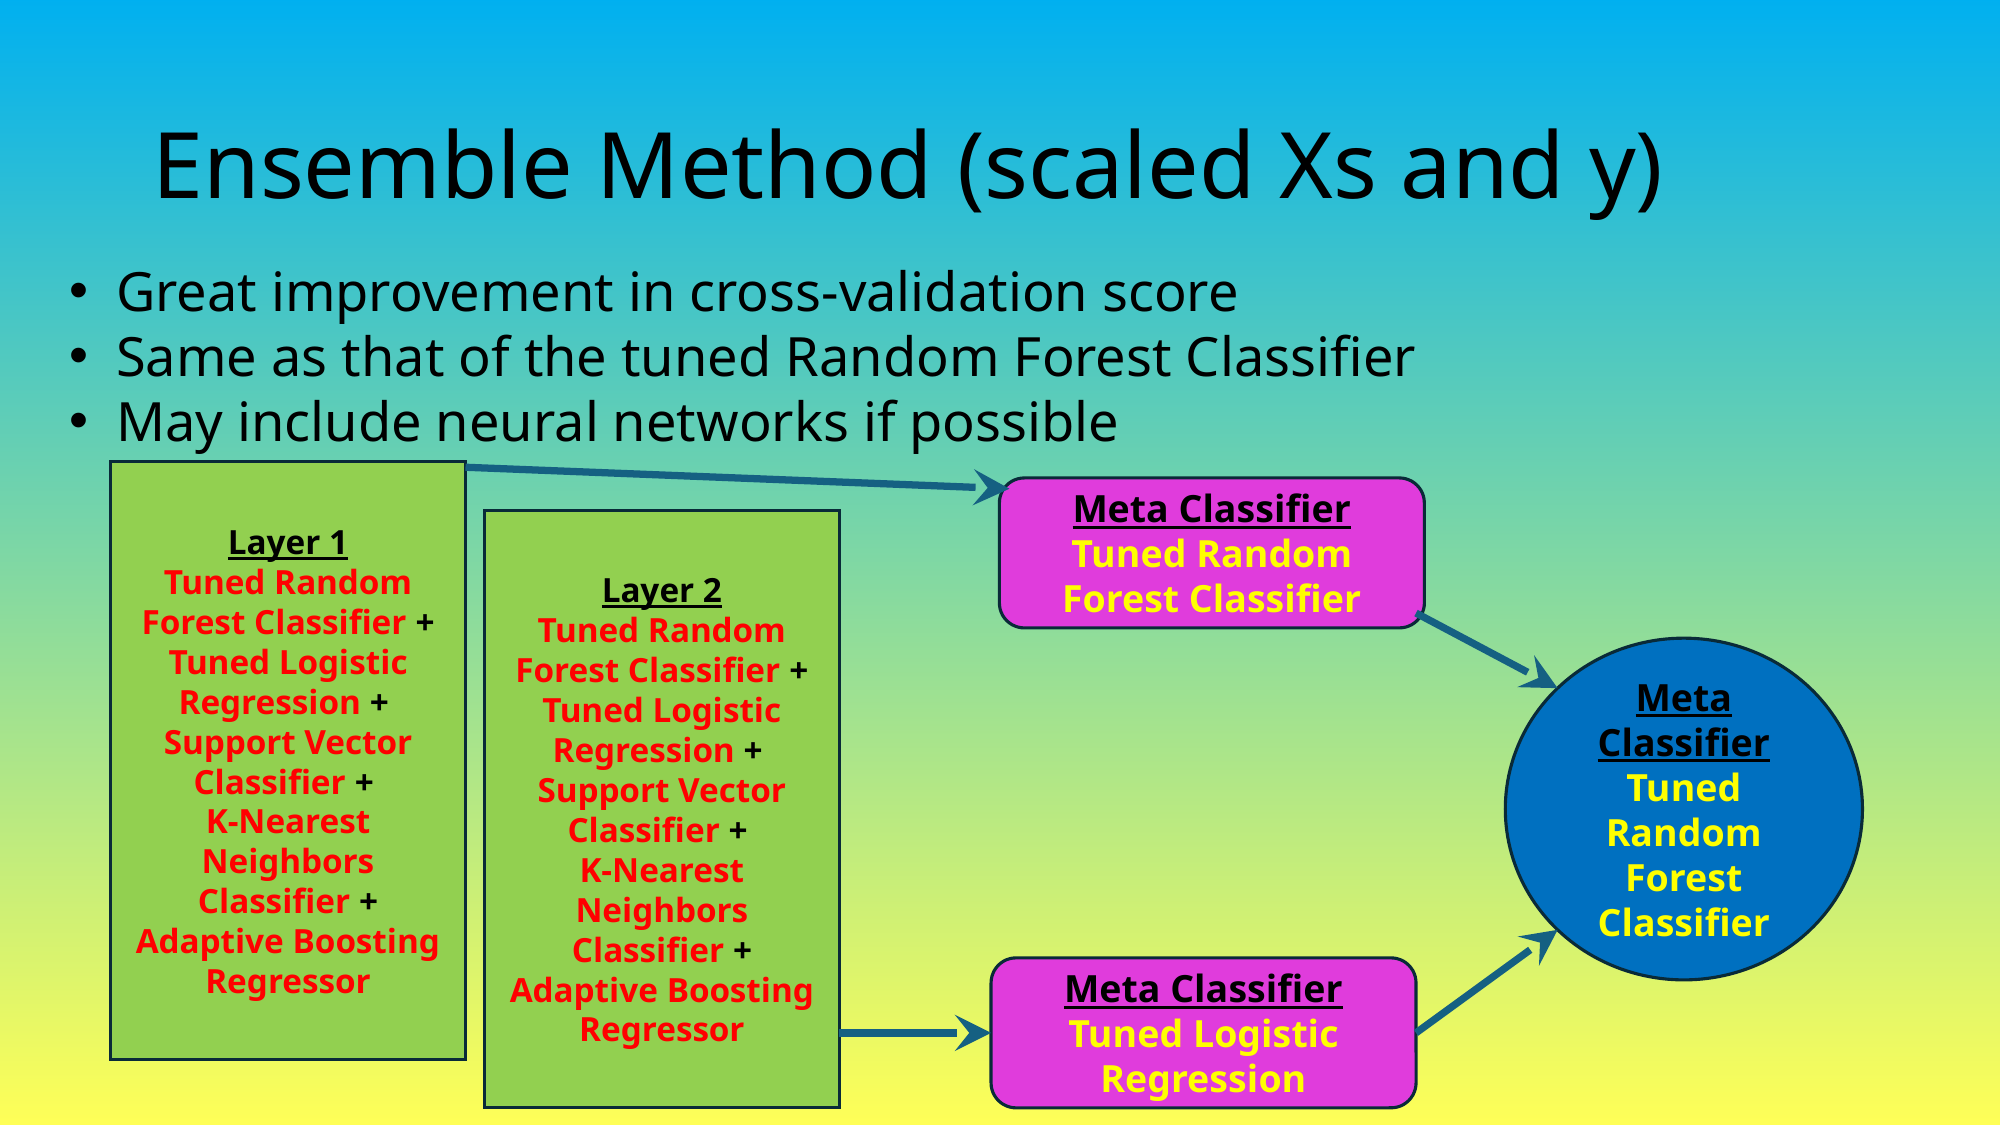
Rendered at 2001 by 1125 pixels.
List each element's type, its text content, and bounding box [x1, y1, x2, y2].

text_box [1415, 929, 1559, 1034]
text_box Meta Classifier Tuned Random Forest Classifier [1503, 636, 1865, 982]
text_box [1415, 612, 1559, 689]
text_box Layer 2 Tuned Random Forest Classifier + Tuned Logistic Regression + Support Vector Classifier + K-Nearest Neighbors Classifier + Adaptive Boosting Regressor [483, 509, 841, 1109]
text_box Great improvement in cross-validation score Same as that of the tuned Random Forest Classifier May include neural networks if possible [54, 249, 1433, 460]
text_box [464, 466, 1011, 490]
text_box Layer 1 Tuned Random Forest Classifier + Tuned Logistic Regression + Support Vector Classifier + K-Nearest Neighbors Classifier + Adaptive Boosting Regressor [109, 460, 467, 1061]
text_box Meta Classifier Tuned Logistic Regression [989, 956, 1418, 1110]
title Ensemble Method (scaled Xs and y) [137, 59, 1863, 278]
text_box Meta Classifier Tuned Random Forest Classifier [997, 476, 1426, 630]
